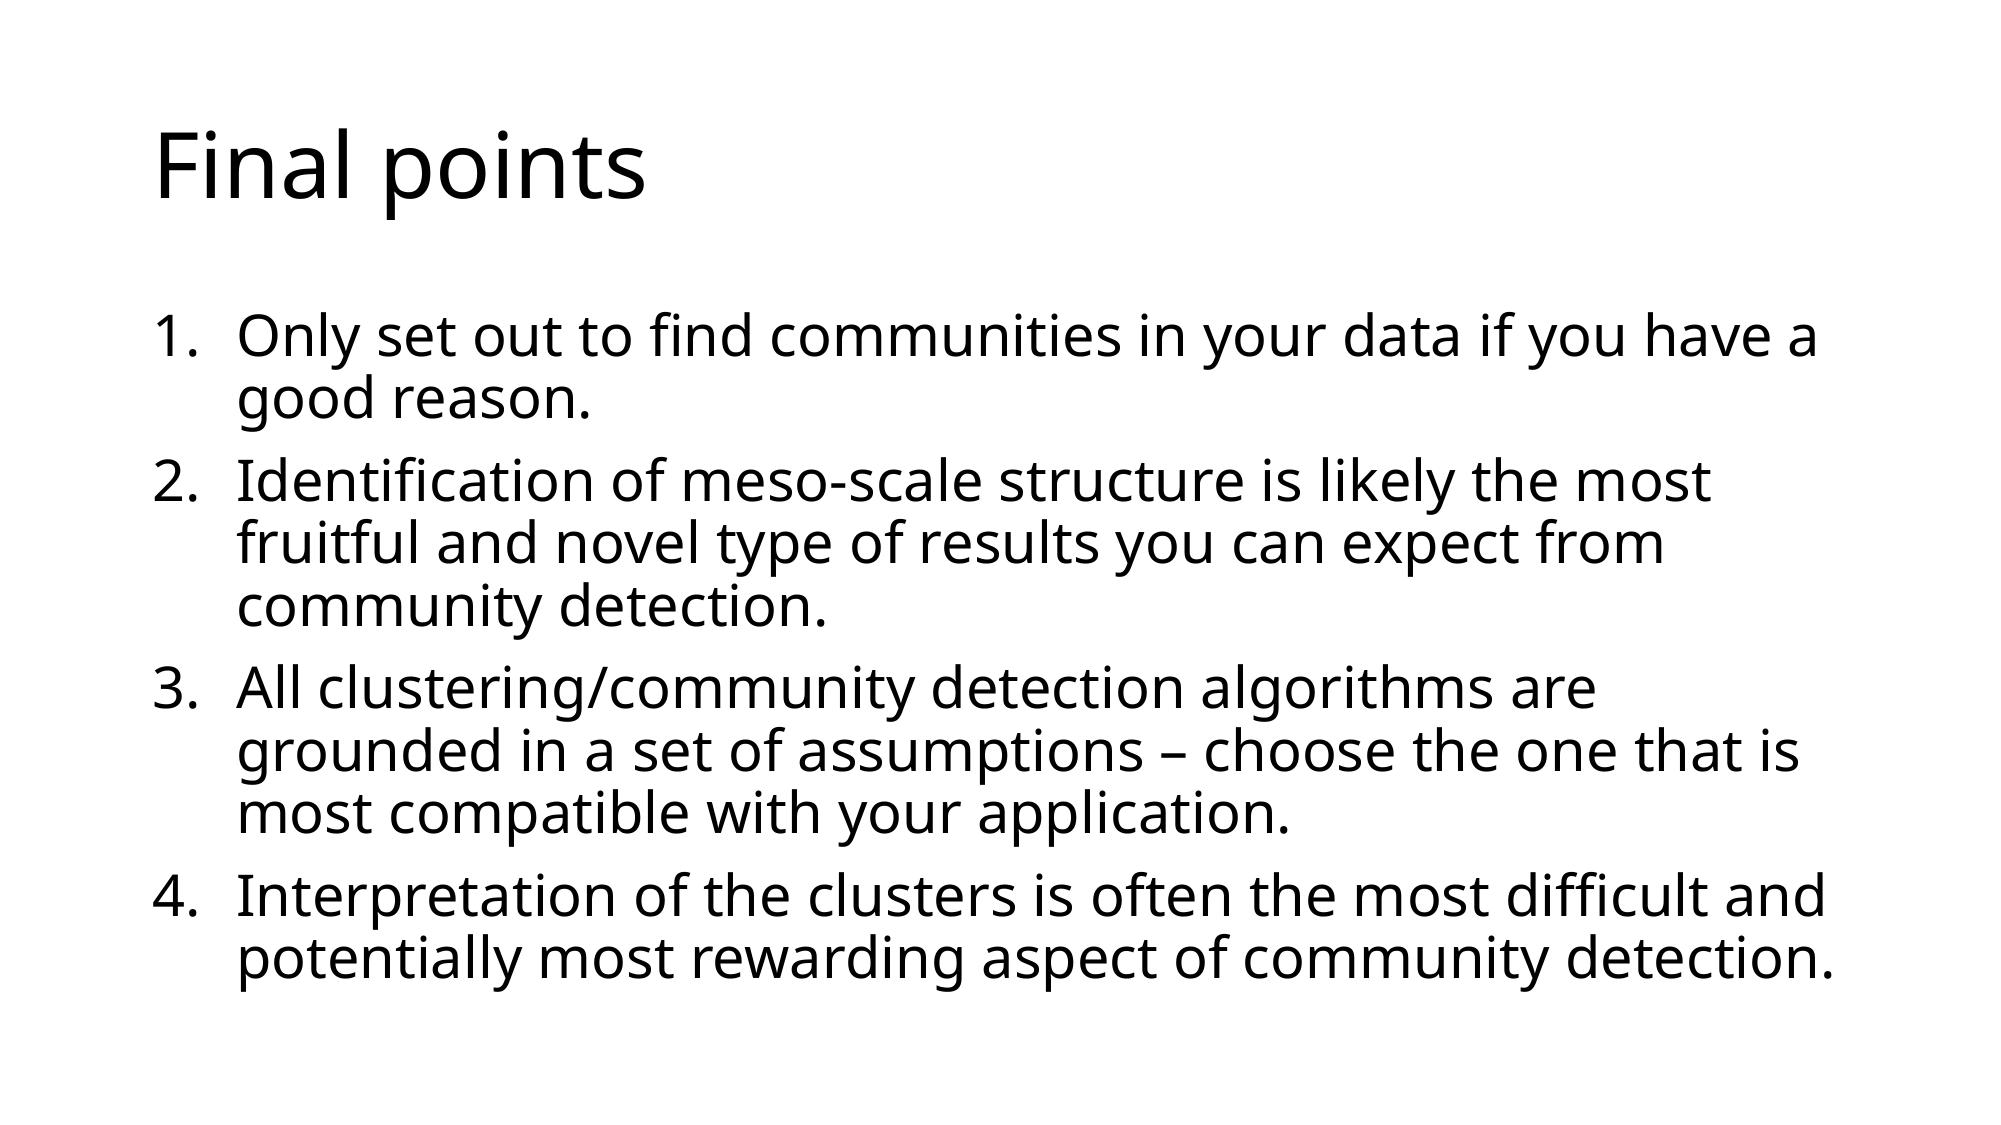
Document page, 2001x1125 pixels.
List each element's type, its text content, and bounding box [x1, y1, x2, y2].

list Only set out to find communities in your data if you have a good reason. Identification of meso-scale structure is likely the most fruitful and novel type of results you can expect from community detection. All clustering/community detection algorithms are grounded in a set of assumptions – choose the one that is most compatible with your application. Interpretation of the clusters is often the most difficult and potentially most rewarding aspect of community detection. [137, 299, 1863, 1014]
title Final points [137, 59, 1863, 278]
